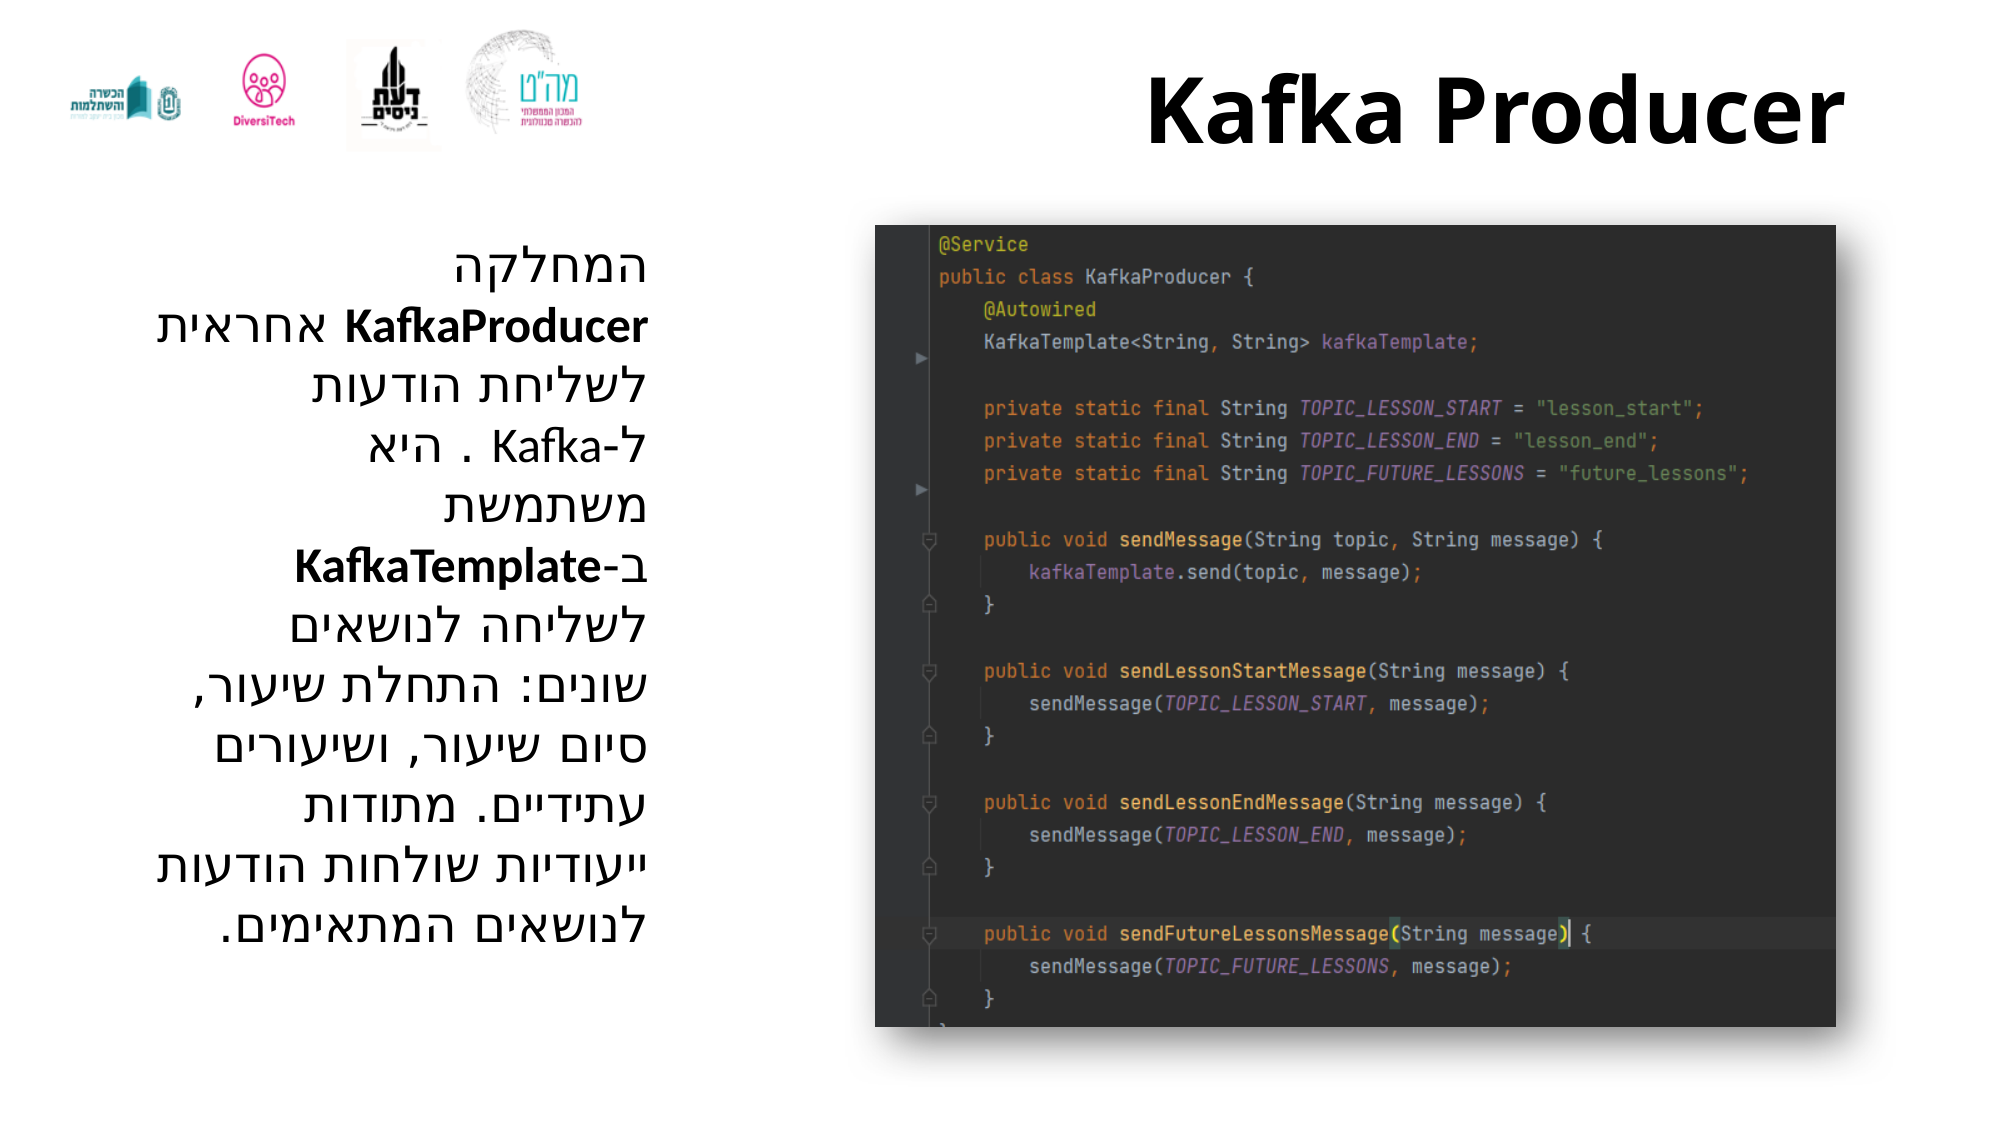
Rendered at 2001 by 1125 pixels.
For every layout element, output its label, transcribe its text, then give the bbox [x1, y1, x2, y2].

picture [35, 12, 632, 164]
text_box המחלקה KafkaProducer אחראית לשליחת הודעות ל-Kafka . היא משתמשת ב-KafkaTemplate לשליחה לנושאים שונים: התחלת שיעור, סיום שיעור, ושיעורים עתידיים. מתודות ייעודיות שולחות הודעות לנושאים המתאימים. [132, 225, 664, 961]
title Kafka Producer [137, 59, 1863, 278]
picture [875, 225, 1836, 1027]
